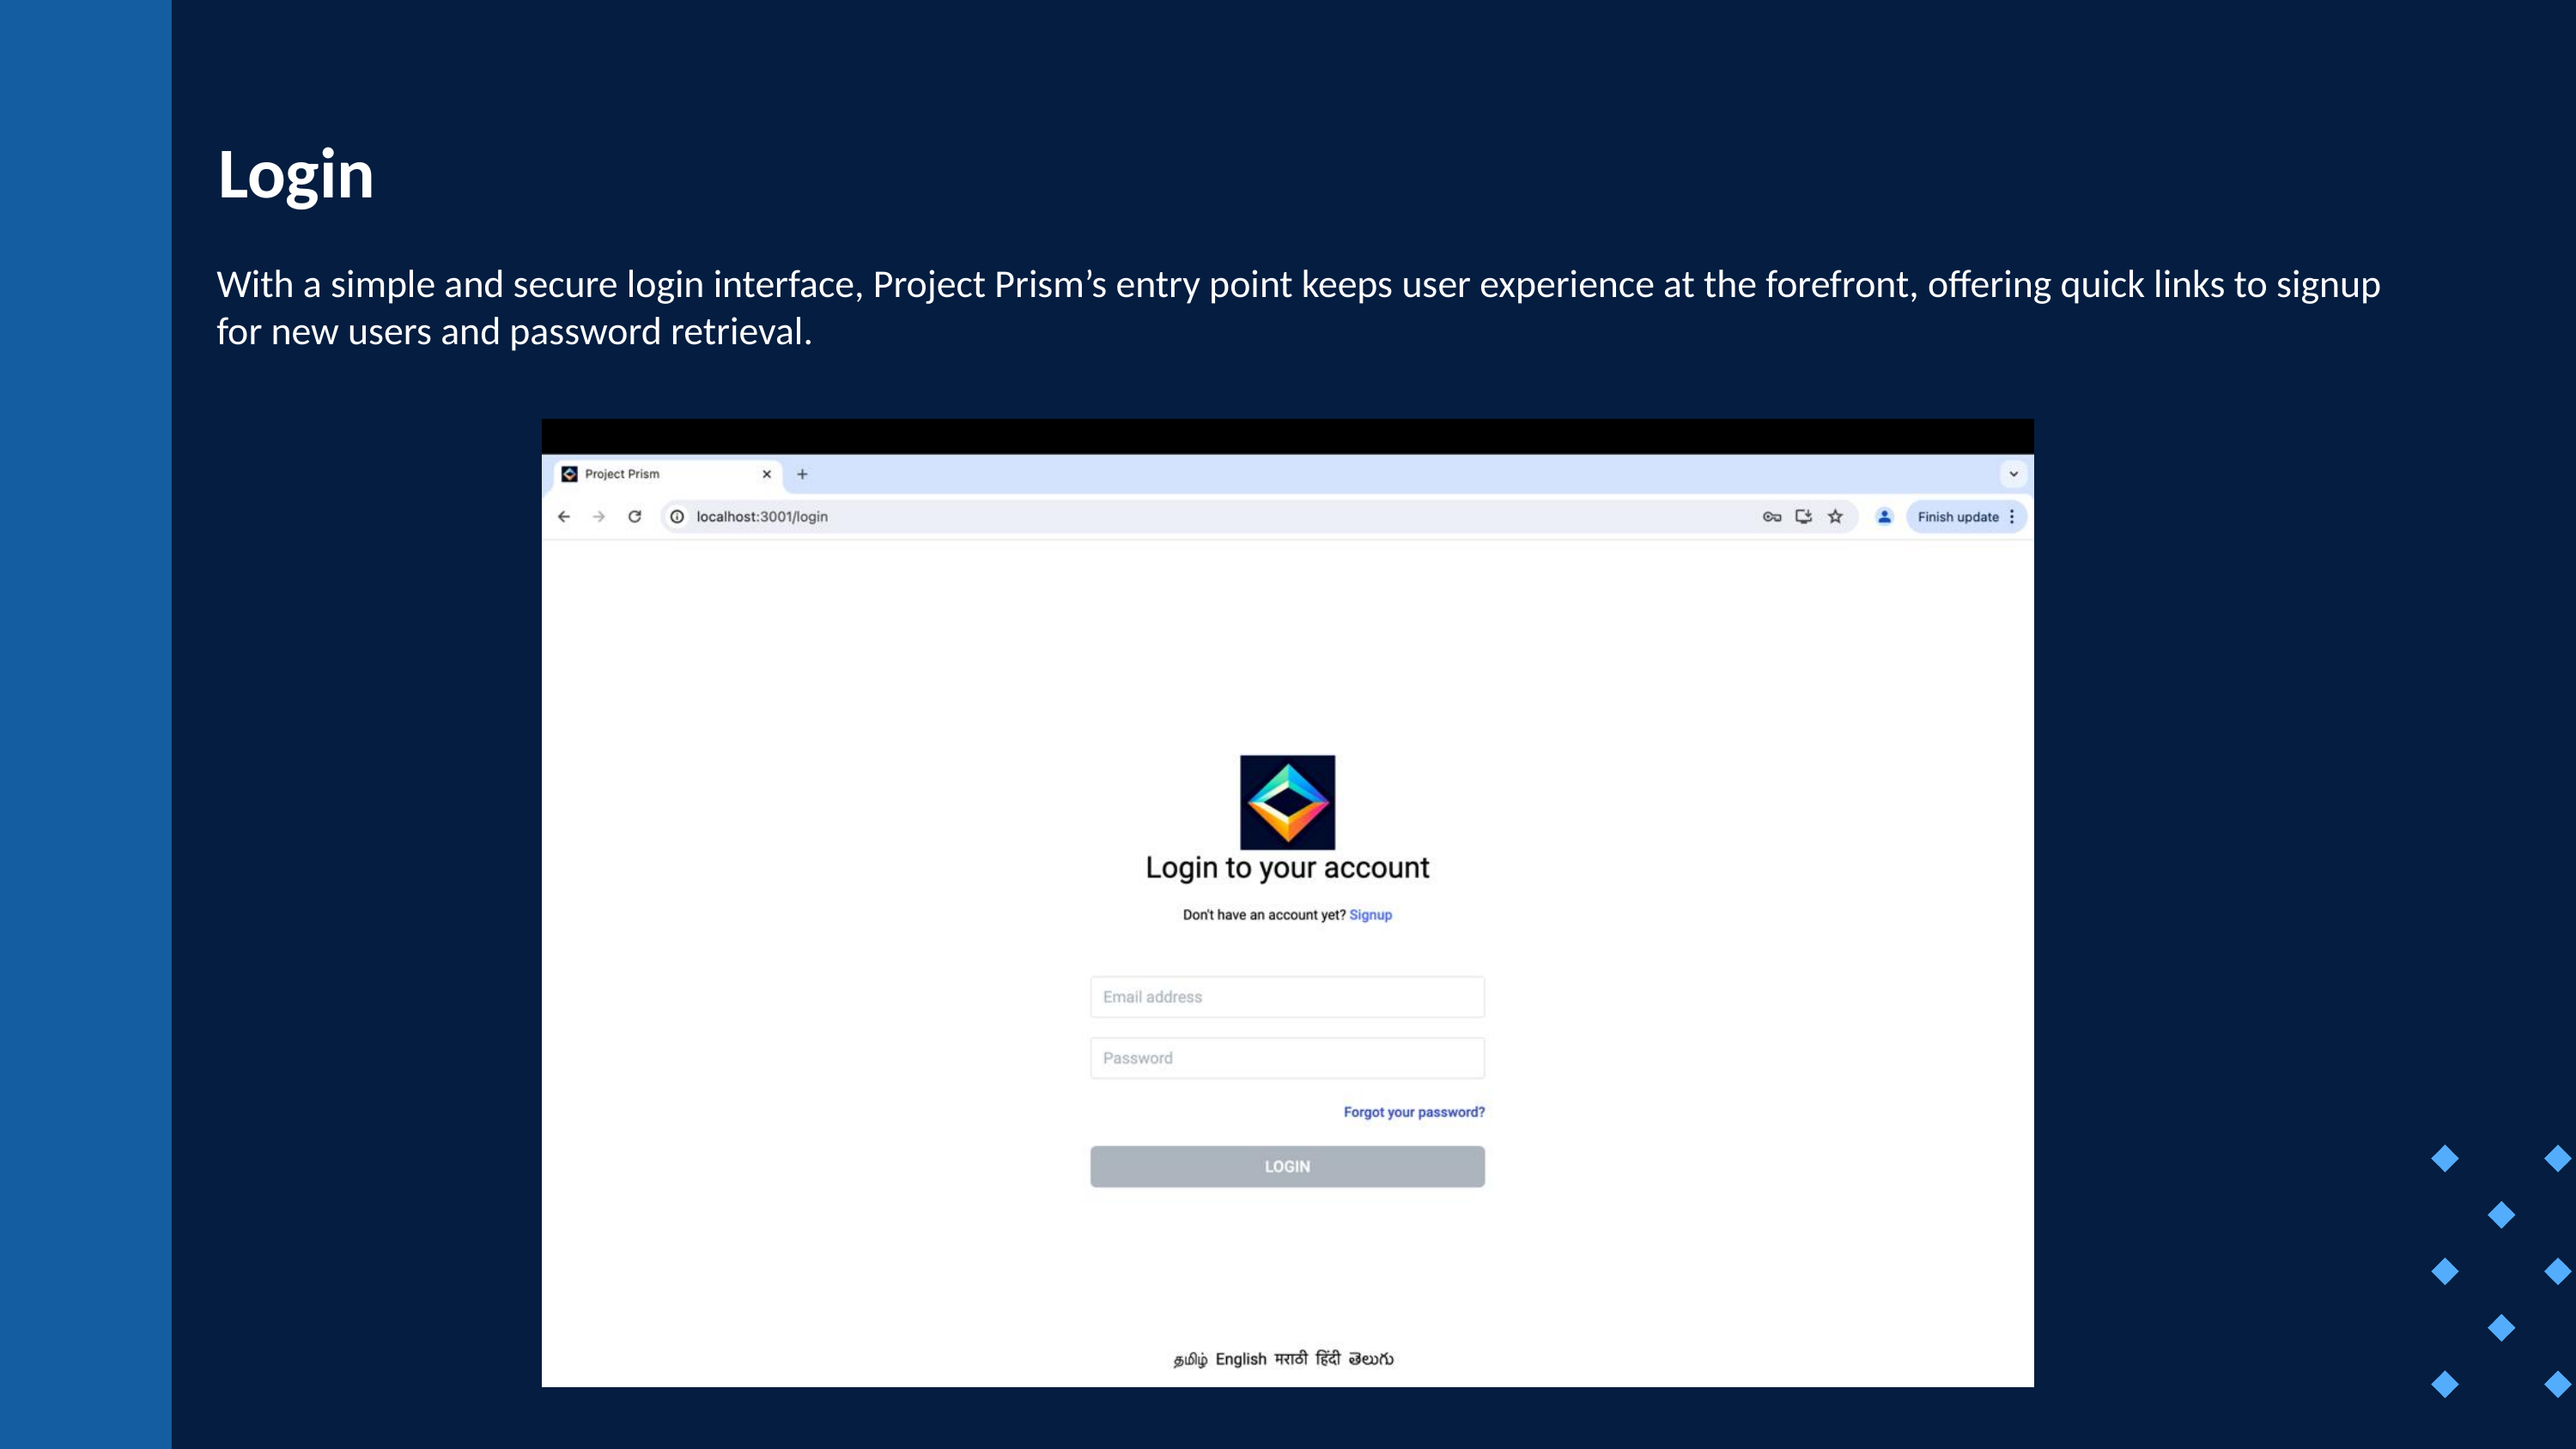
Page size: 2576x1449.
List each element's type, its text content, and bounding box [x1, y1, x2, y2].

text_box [0, 0, 172, 1449]
text_box Login [205, 119, 389, 219]
text_box [2431, 1144, 2576, 1398]
picture [541, 419, 2034, 1387]
text_box With a simple and secure login interface, Project Prism’s entry point keeps user experience at the forefront, offering quick links to signup for new users and password retrieval. [204, 252, 2432, 360]
